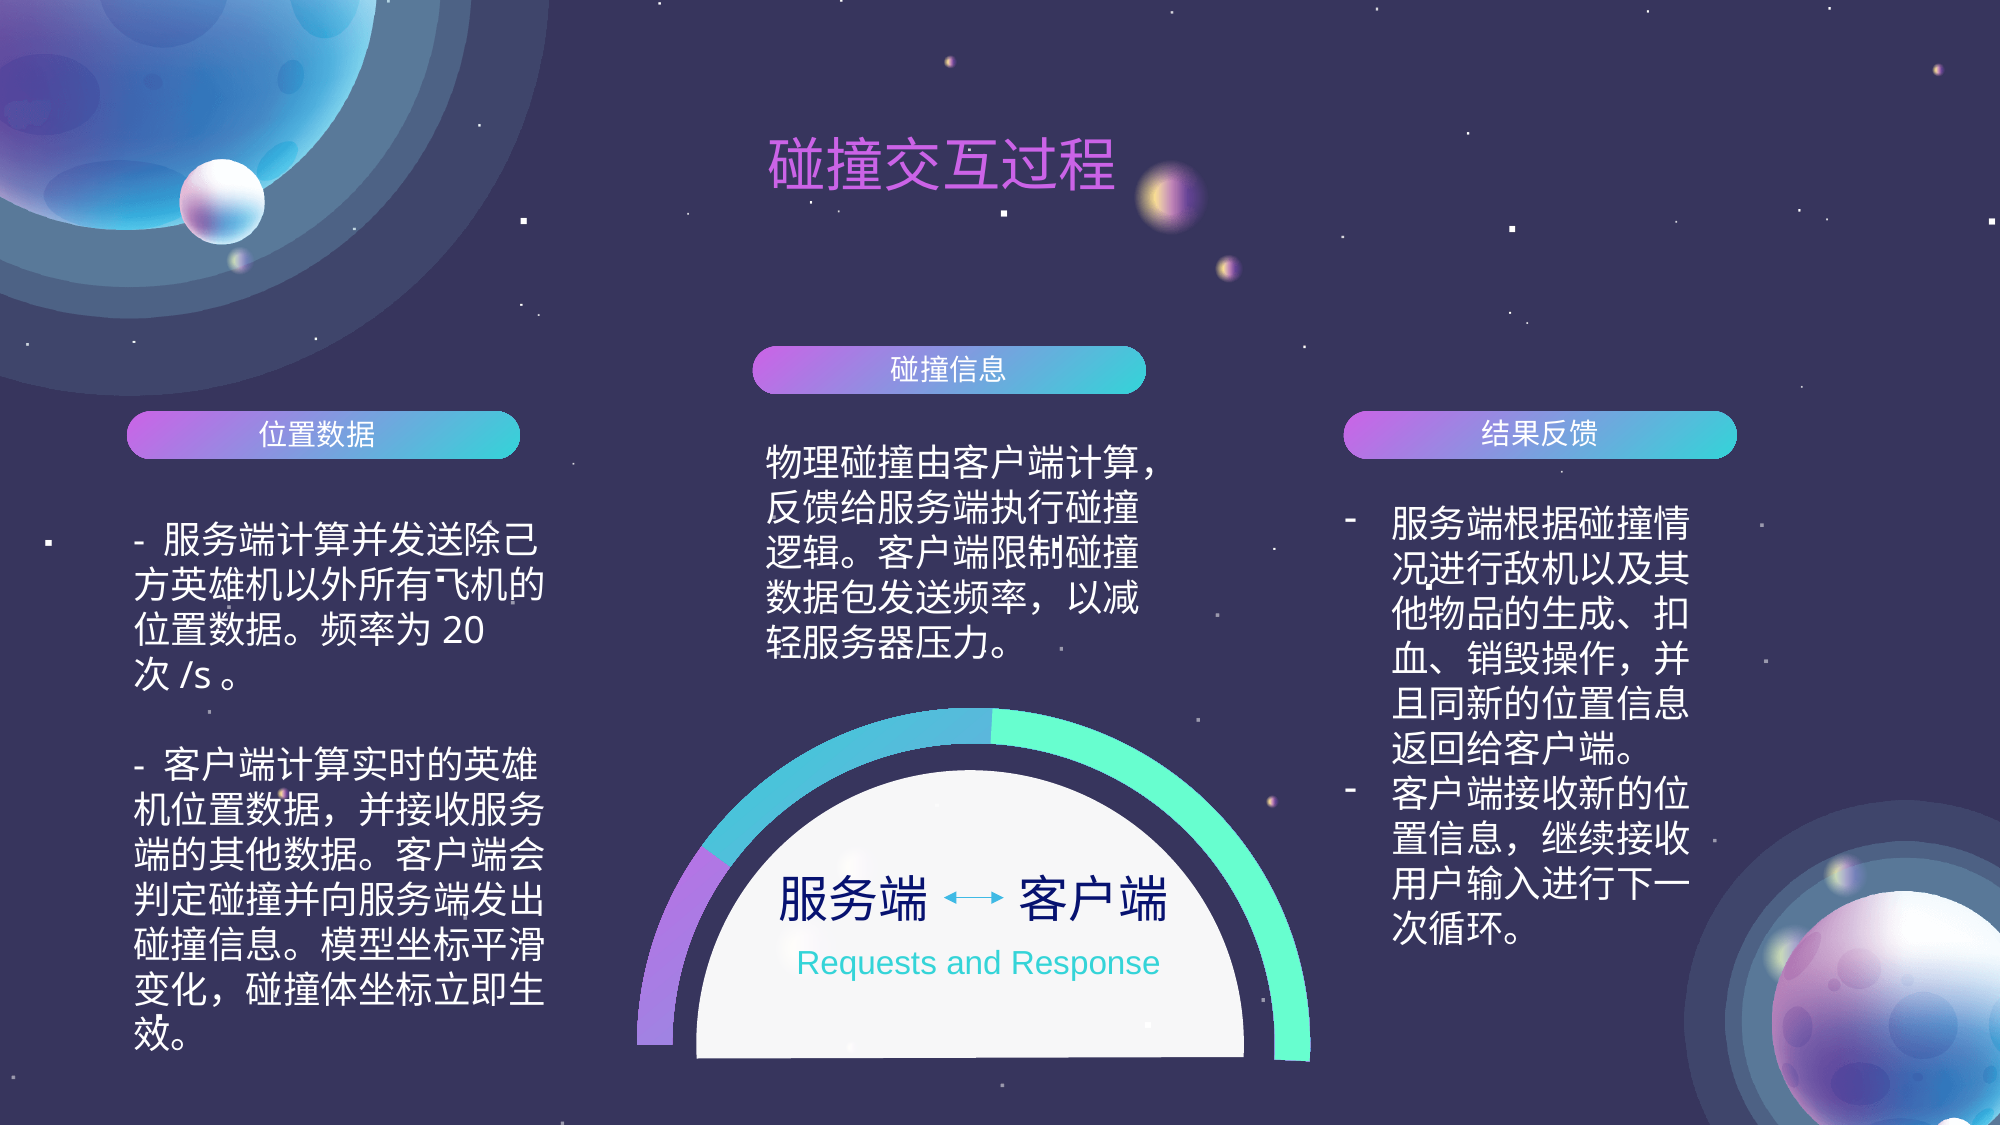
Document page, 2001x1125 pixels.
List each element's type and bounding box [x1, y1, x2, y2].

text_box [637, 708, 1311, 1125]
text_box [126, 408, 520, 460]
picture [0, 0, 2000, 1125]
text_box [752, 343, 1146, 394]
text_box [1343, 408, 1737, 459]
